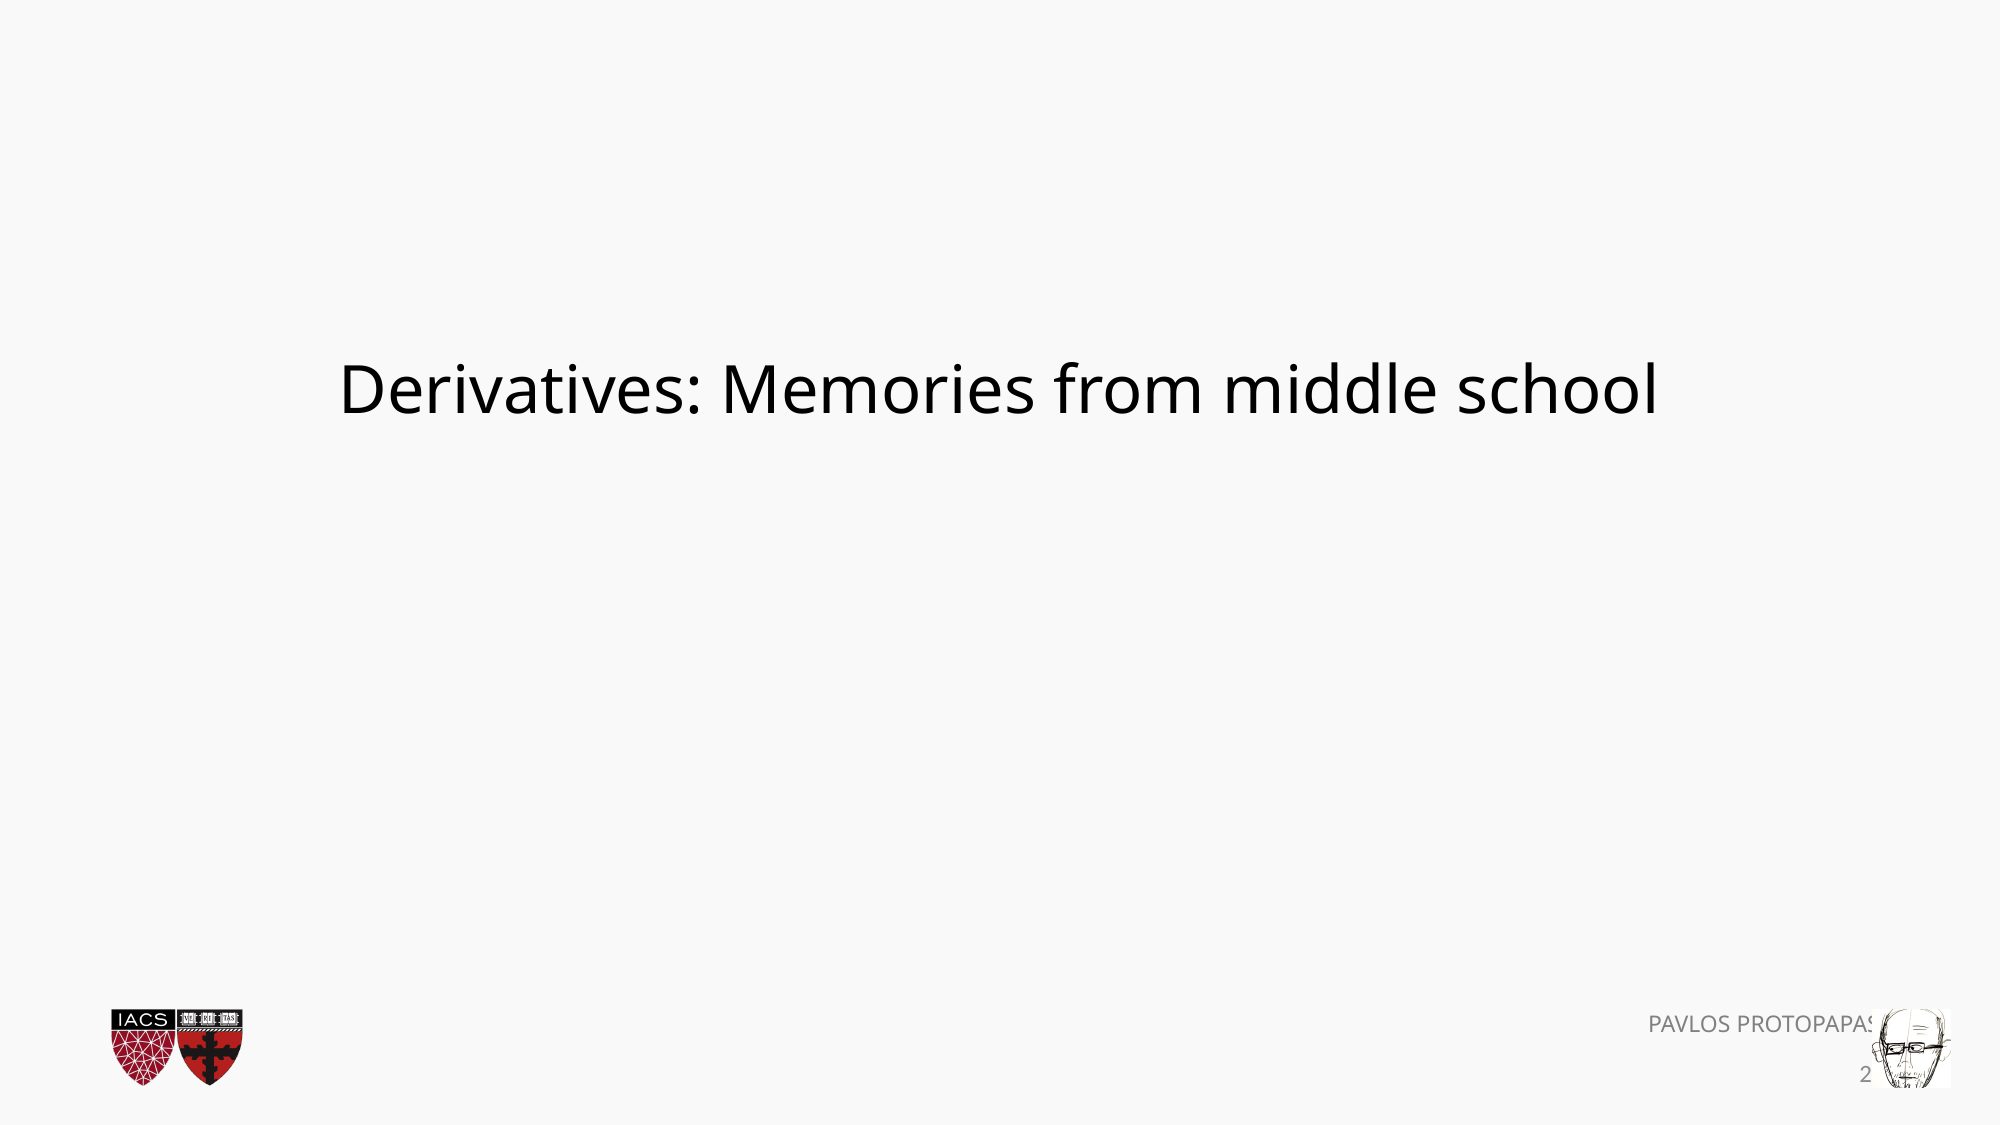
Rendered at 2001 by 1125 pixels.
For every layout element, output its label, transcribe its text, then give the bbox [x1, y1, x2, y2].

slide_number 27 [1433, 1042, 1900, 1103]
picture [109, 1009, 243, 1086]
title Derivatives: Memories from middle school [99, 339, 1900, 465]
picture [1872, 1009, 1951, 1088]
